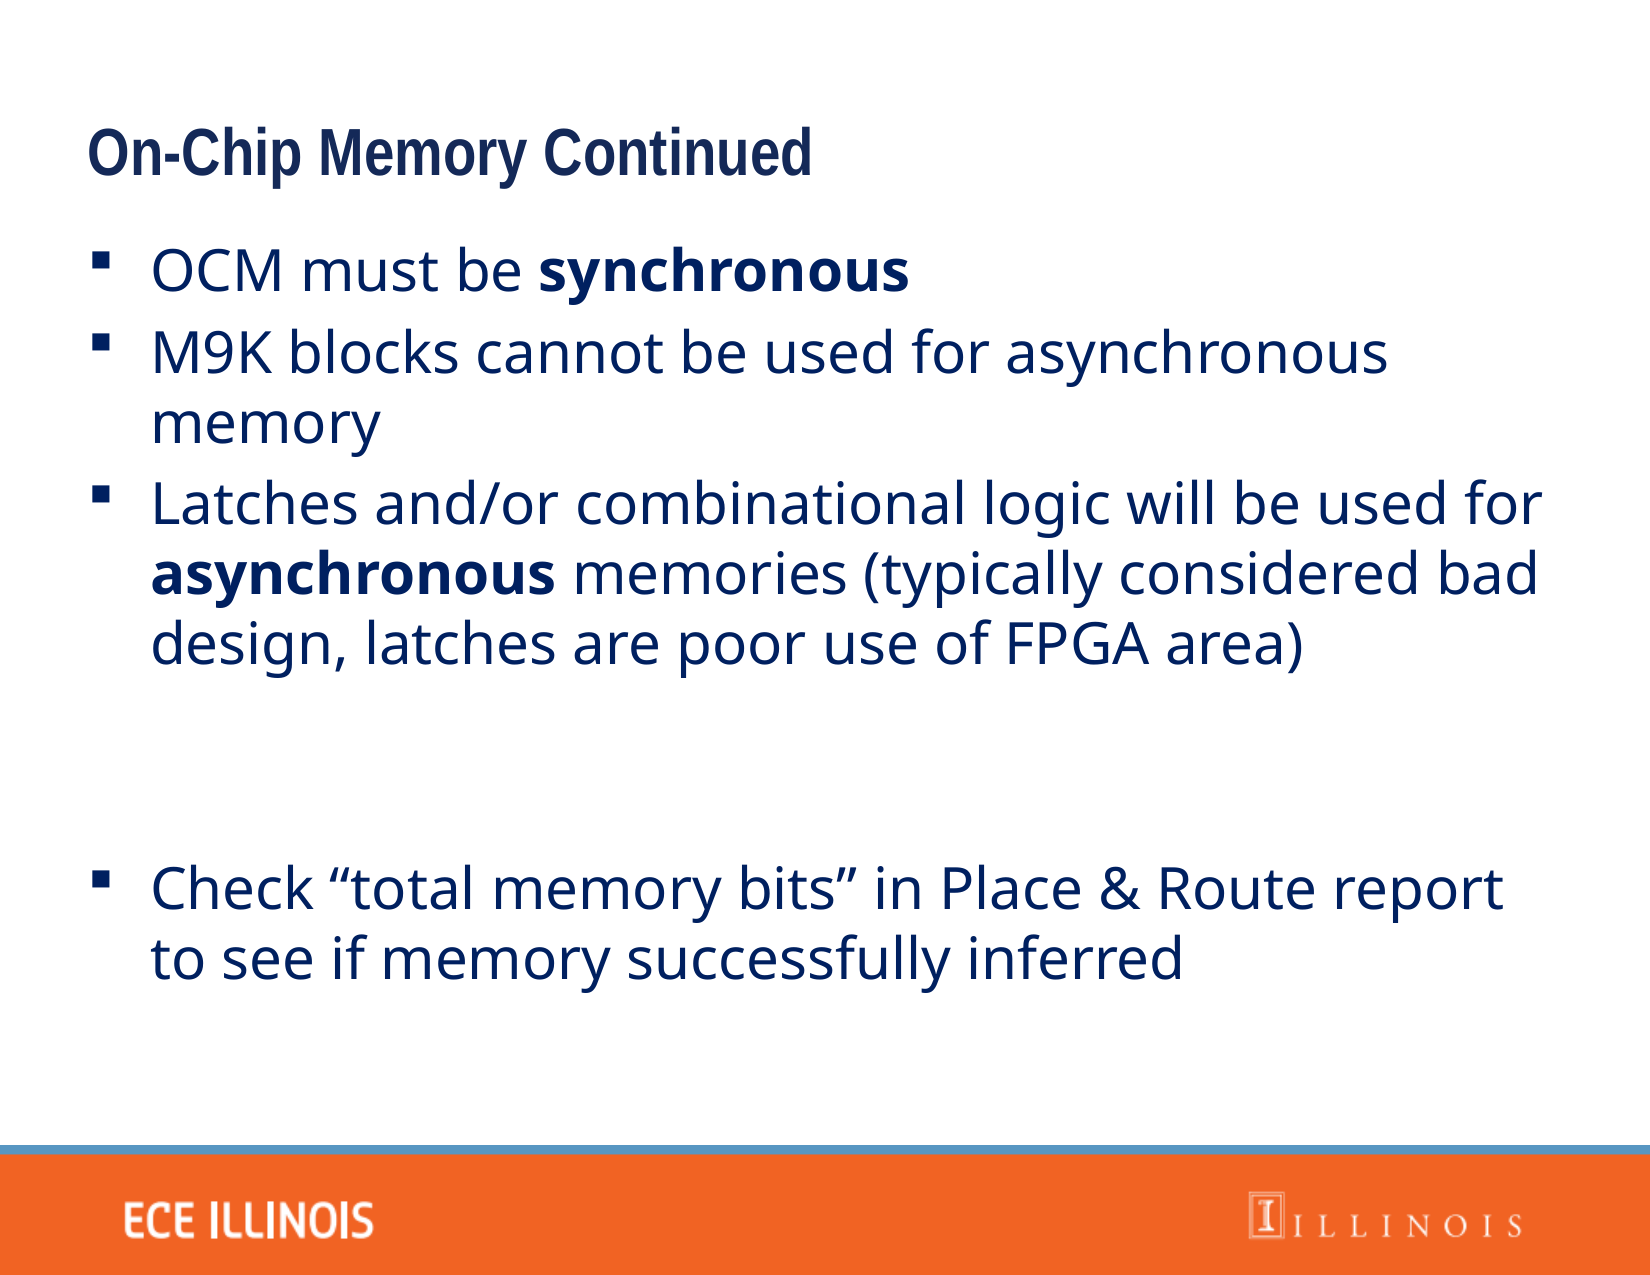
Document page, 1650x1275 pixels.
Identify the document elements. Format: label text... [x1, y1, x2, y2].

list OCM must be synchronous M9K blocks cannot be used for asynchronous memory Latches and/or combinational logic will be used for asynchronous memories (typically considered bad design, latches are poor use of FPGA area) Check “total memory bits” in Place & Route report to see if memory successfully inferred [72, 225, 1590, 1018]
list On-Chip Memory Continued [72, 101, 1263, 224]
